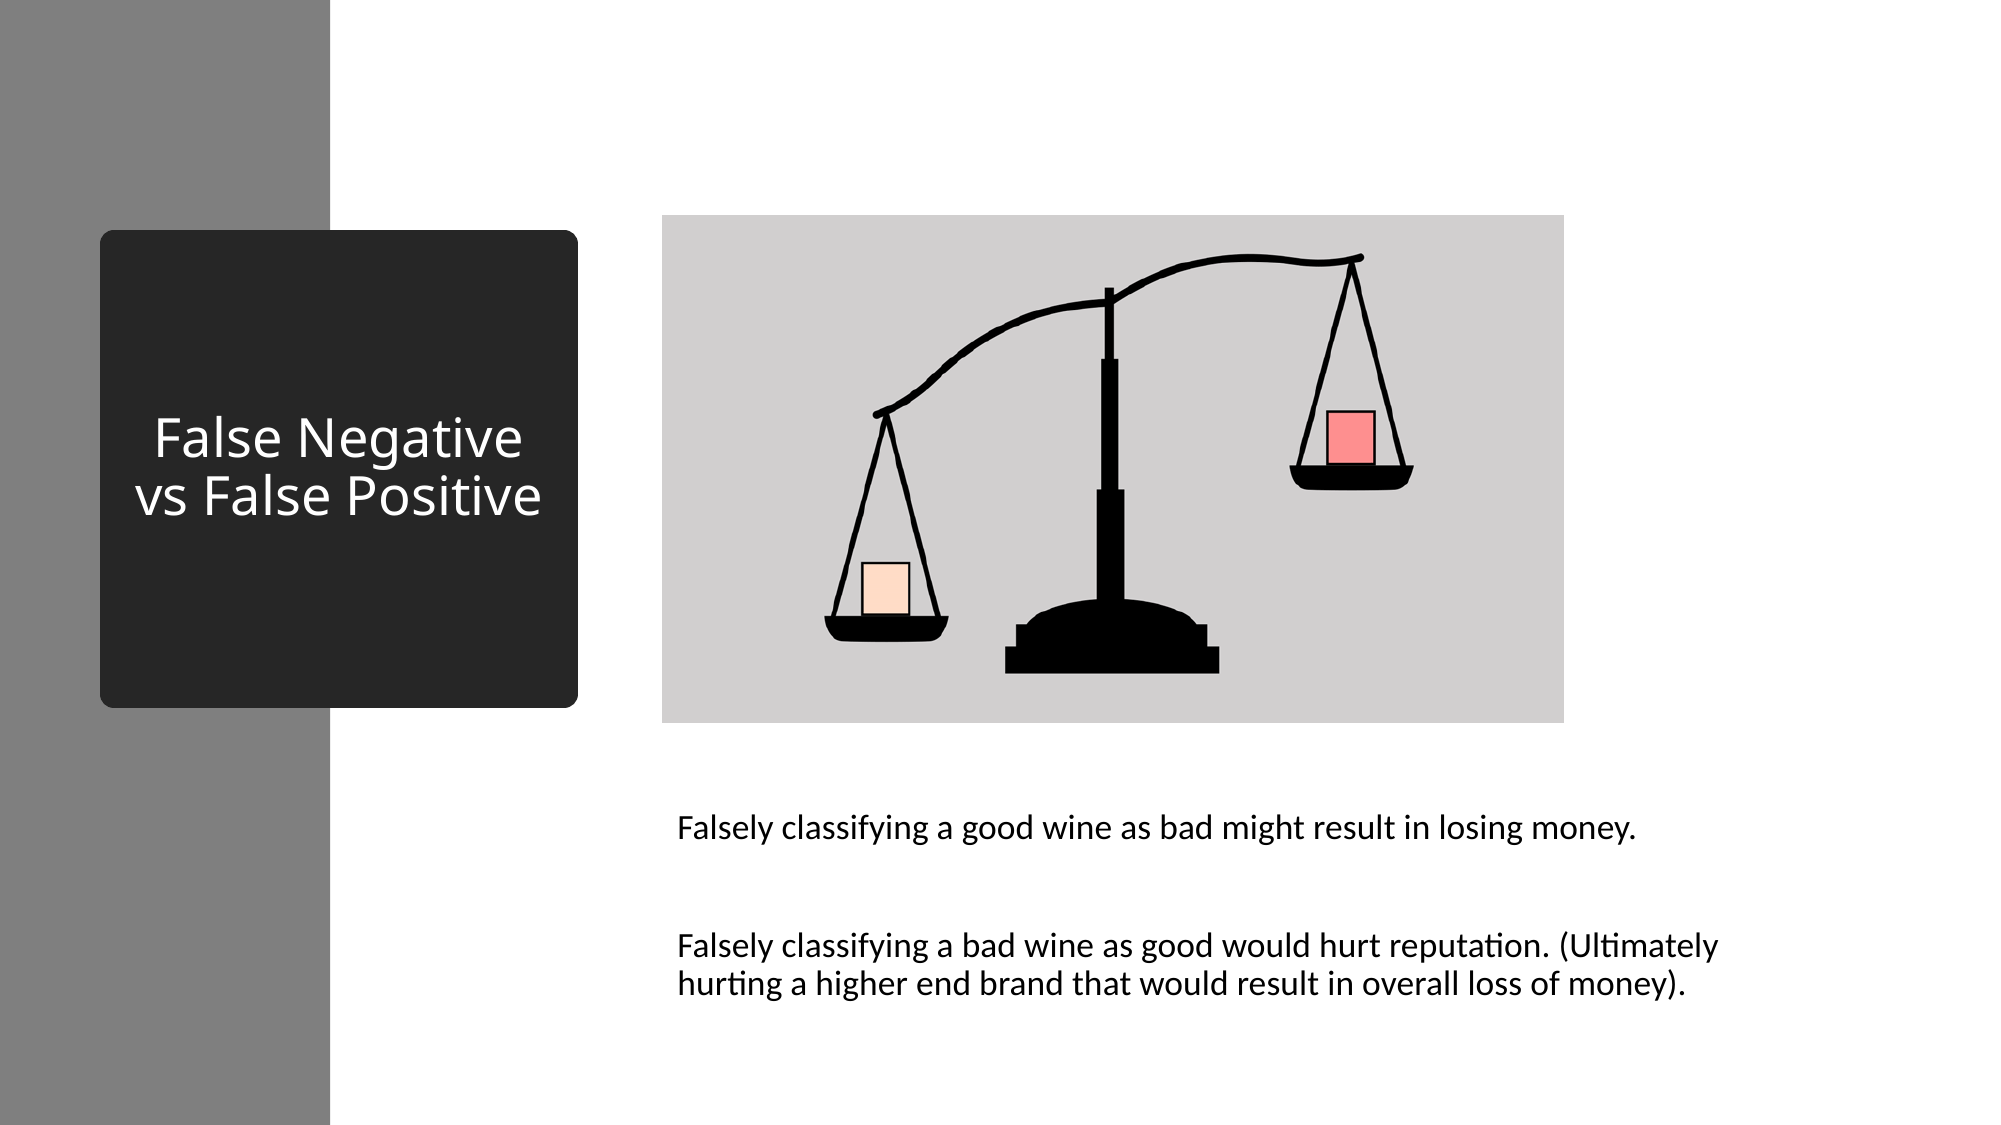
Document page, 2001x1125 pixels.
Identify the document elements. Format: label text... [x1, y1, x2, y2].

text_box [0, 0, 331, 1125]
picture [662, 215, 1564, 723]
list Falsely classifying a good wine as bad might result in losing money. Falsely classifying a bad wine as good would hurt reputation. (Ultimately hurting a higher end brand that would result in overall loss of money). [662, 801, 1842, 1014]
title False Negative vs False Positive [113, 243, 564, 694]
